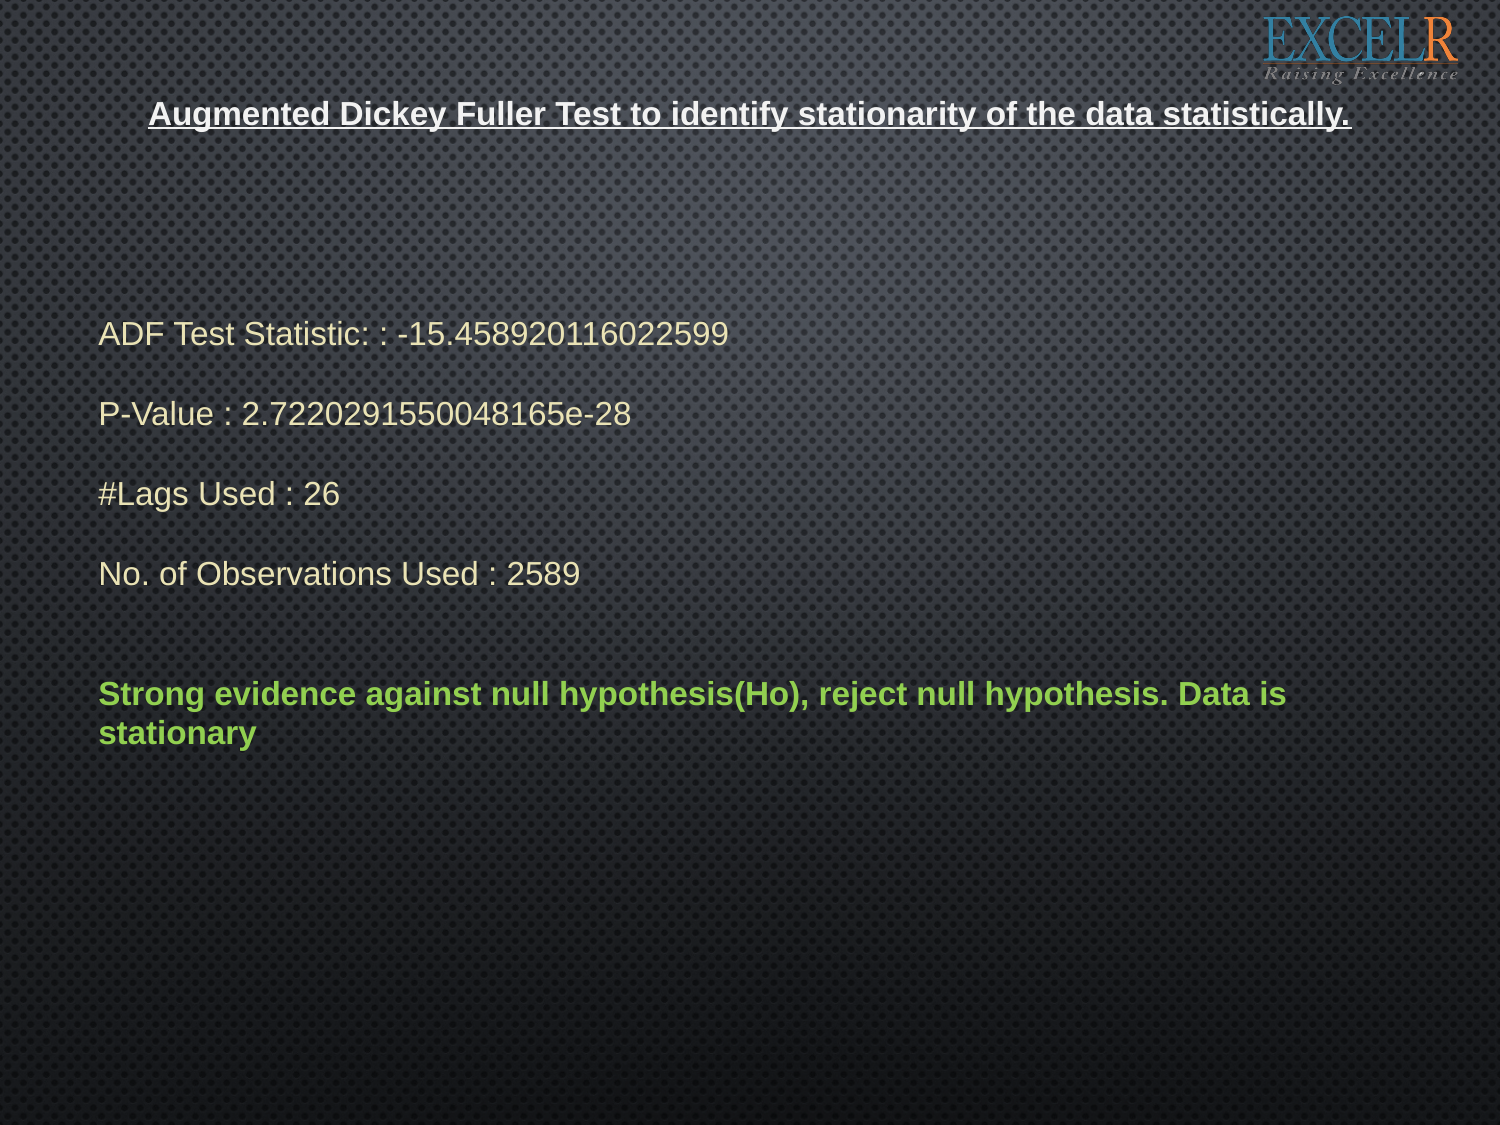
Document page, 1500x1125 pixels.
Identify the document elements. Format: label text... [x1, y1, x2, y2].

text_box ADF Test Statistic: : -15.458920116022599 P-Value : 2.7220291550048165e-28 #Lags Used : 26 No. of Observations Used : 2589 Strong evidence against null hypothesis(Ho), reject null hypothesis. Data is stationary [83, 304, 1407, 759]
picture [1262, 16, 1459, 85]
text_box Augmented Dickey Fuller Test to identify stationarity of the data statistically. [29, 84, 1471, 139]
